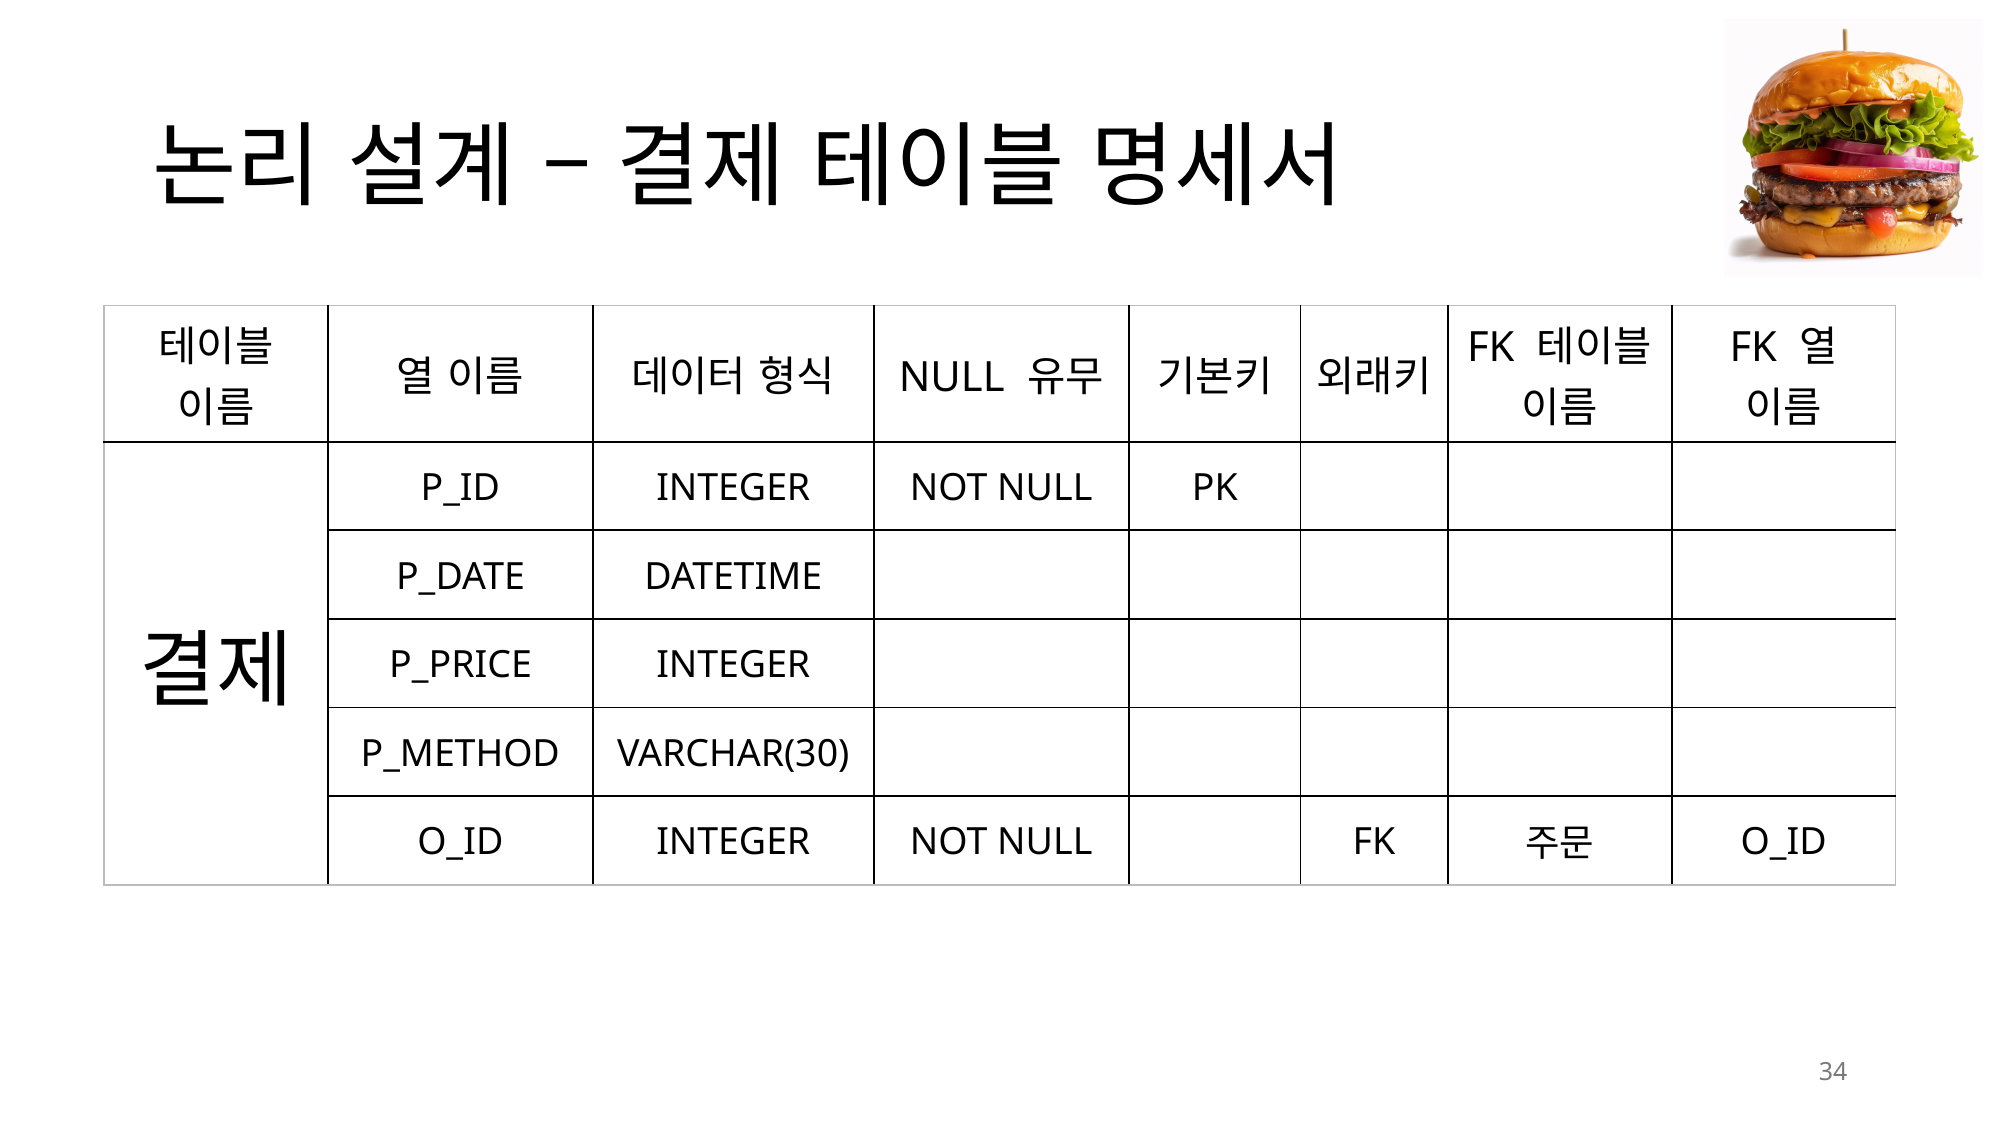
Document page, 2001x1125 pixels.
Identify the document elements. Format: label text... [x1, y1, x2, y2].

table_cell NOT NULL [875, 443, 1128, 529]
table_cell VARCHAR(30) [594, 708, 873, 795]
table_cell [1449, 531, 1671, 618]
table_cell [1673, 531, 1895, 618]
table_cell FK [1301, 797, 1447, 884]
table_cell [1130, 531, 1300, 618]
table_cell [1673, 443, 1895, 529]
table_cell [1130, 708, 1300, 795]
table_header FK 열 이름 [1673, 306, 1895, 441]
table_header 외래키 [1301, 306, 1447, 441]
title 논리 설계 – 결제 테이블 명세서 [137, 59, 1863, 278]
table_header NULL 유무 [875, 306, 1128, 441]
table_cell [875, 620, 1128, 707]
table_cell [875, 531, 1128, 618]
table_cell [1301, 708, 1447, 795]
table_cell INTEGER [594, 620, 873, 707]
table_cell [1301, 620, 1447, 707]
table_cell NOT NULL [875, 797, 1128, 884]
table_cell [1449, 620, 1671, 707]
table_cell O_ID [1673, 797, 1895, 884]
table_header FK 테이블 이름 [1449, 306, 1671, 441]
table_cell [1449, 708, 1671, 795]
table_cell INTEGER [594, 443, 873, 529]
table_header 열 이름 [329, 306, 592, 441]
table_header 테이블 이름 [105, 306, 327, 441]
table_cell 결제 [105, 443, 327, 884]
table_cell [1673, 708, 1895, 795]
table_cell P_METHOD [329, 708, 592, 795]
table_cell P_PRICE [329, 620, 592, 707]
table_cell [1301, 531, 1447, 618]
table_header 데이터 형식 [594, 306, 873, 441]
table_cell P_DATE [329, 531, 592, 618]
table_cell [1449, 443, 1671, 529]
table_cell P_ID [329, 443, 592, 529]
picture [1724, 19, 1983, 278]
table_cell [1673, 620, 1895, 707]
table_cell 주문 [1449, 797, 1671, 884]
slide_number 34 [1412, 1042, 1863, 1103]
table_cell [1130, 797, 1300, 884]
table_cell O_ID [329, 797, 592, 884]
table_header 기본키 [1130, 306, 1300, 441]
table_cell INTEGER [594, 797, 873, 884]
table_cell [875, 708, 1128, 795]
table_cell DATETIME [594, 531, 873, 618]
table_cell PK [1130, 443, 1300, 529]
table_cell [1301, 443, 1447, 529]
table_cell [1130, 620, 1300, 707]
